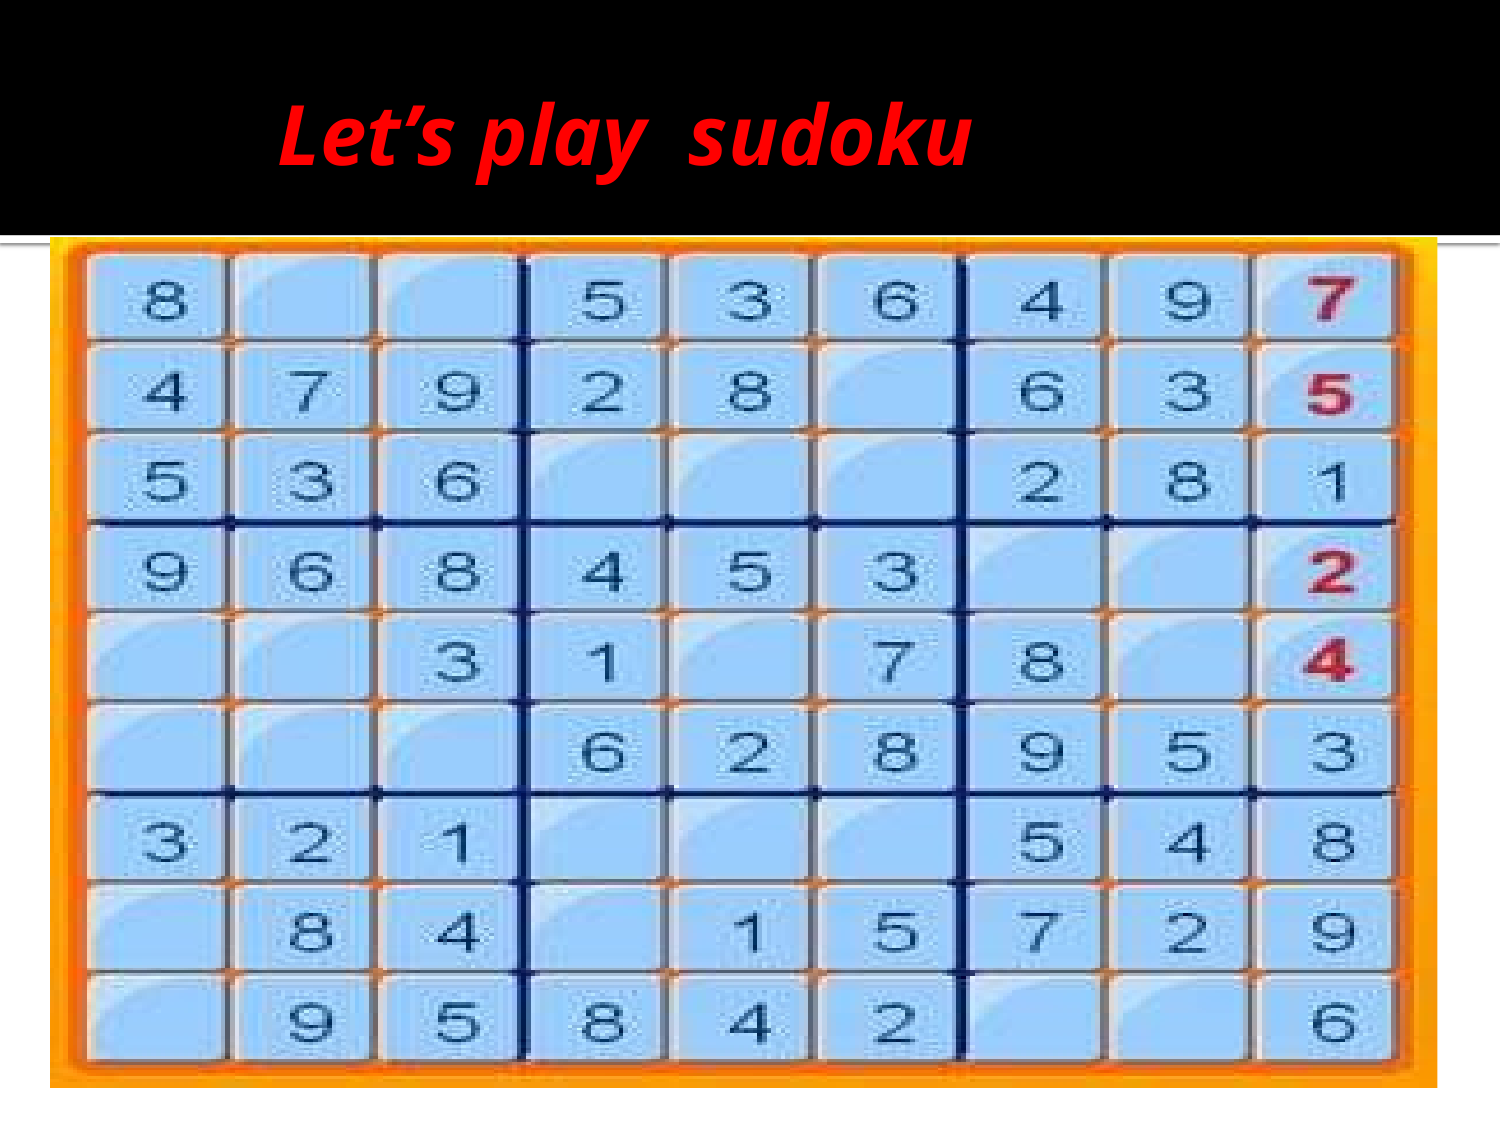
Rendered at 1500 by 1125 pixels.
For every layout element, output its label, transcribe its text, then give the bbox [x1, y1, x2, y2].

picture [0, 244, 50, 251]
text_box [50, 237, 1438, 1088]
picture [1438, 244, 1500, 251]
text_box Let’s play sudoku [262, 75, 1325, 190]
